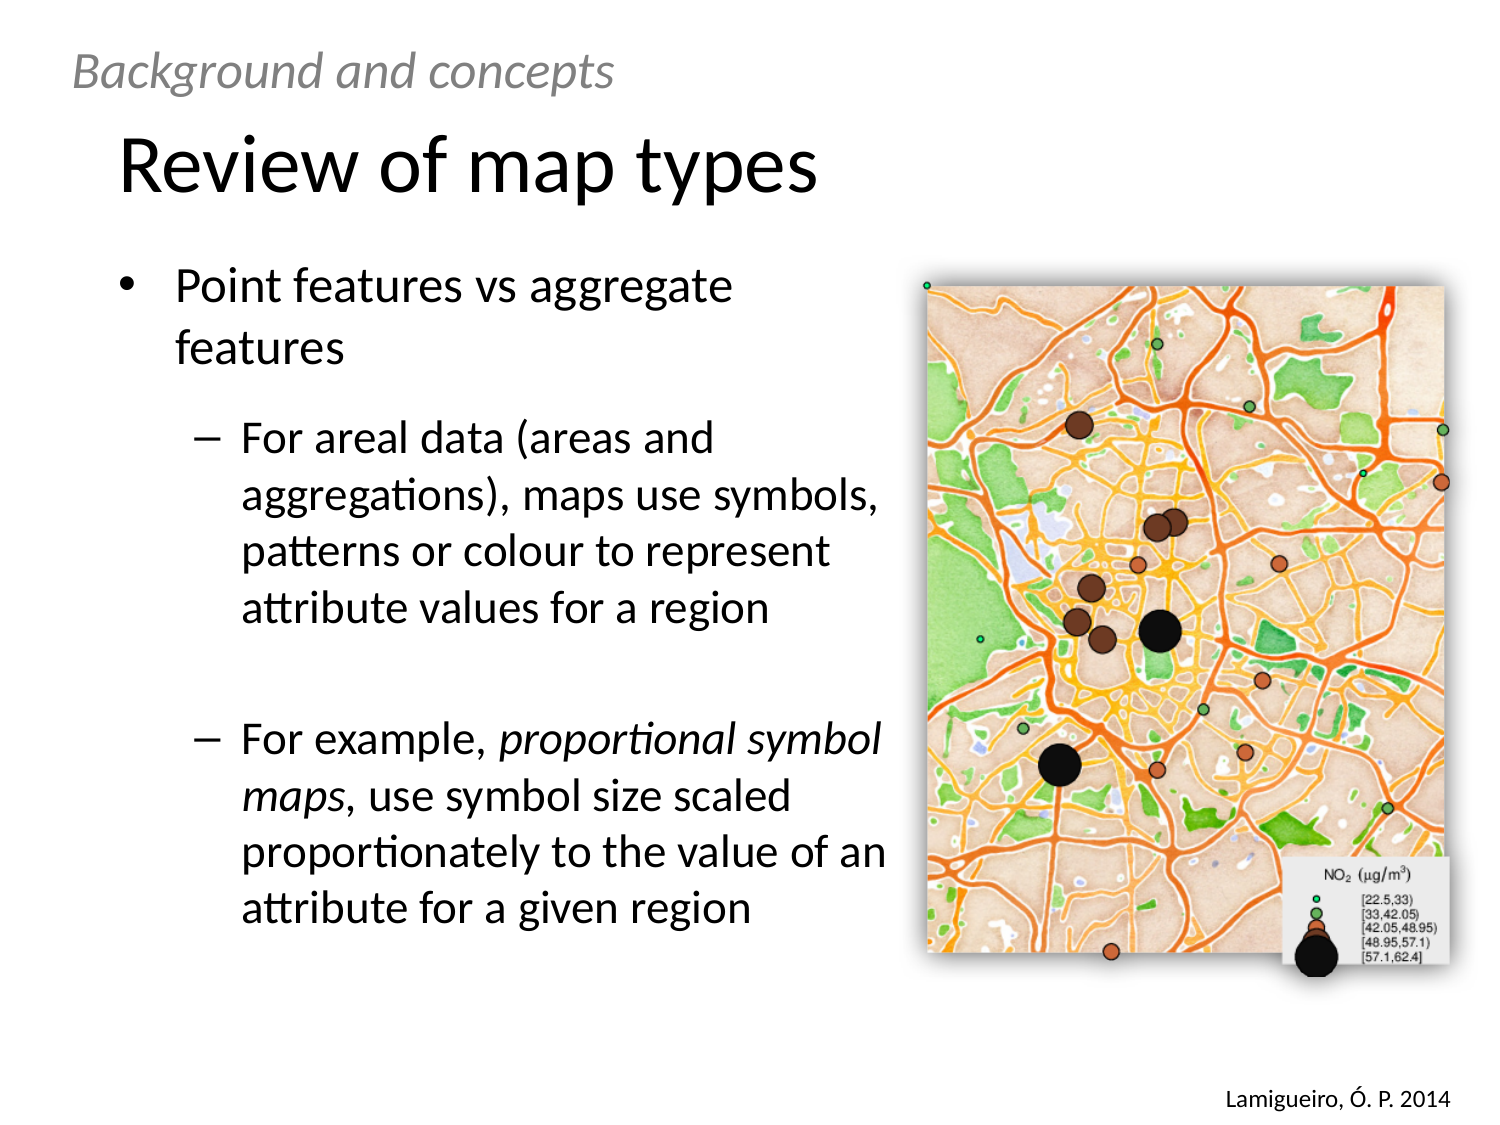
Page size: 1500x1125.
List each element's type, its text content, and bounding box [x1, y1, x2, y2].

picture [919, 278, 1450, 977]
list Point features vs aggregate features For areal data (areas and aggregations), maps use symbols, patterns or colour to represent attribute values for a region For example, proportional symbol maps, use symbol size scaled proportionately to the value of an attribute for a given region [103, 244, 908, 1014]
title Review of map types [103, 73, 1397, 245]
list Background and concepts [56, 28, 642, 108]
text_box Lamigueiro, Ó. P. 2014 [1211, 1075, 1467, 1120]
